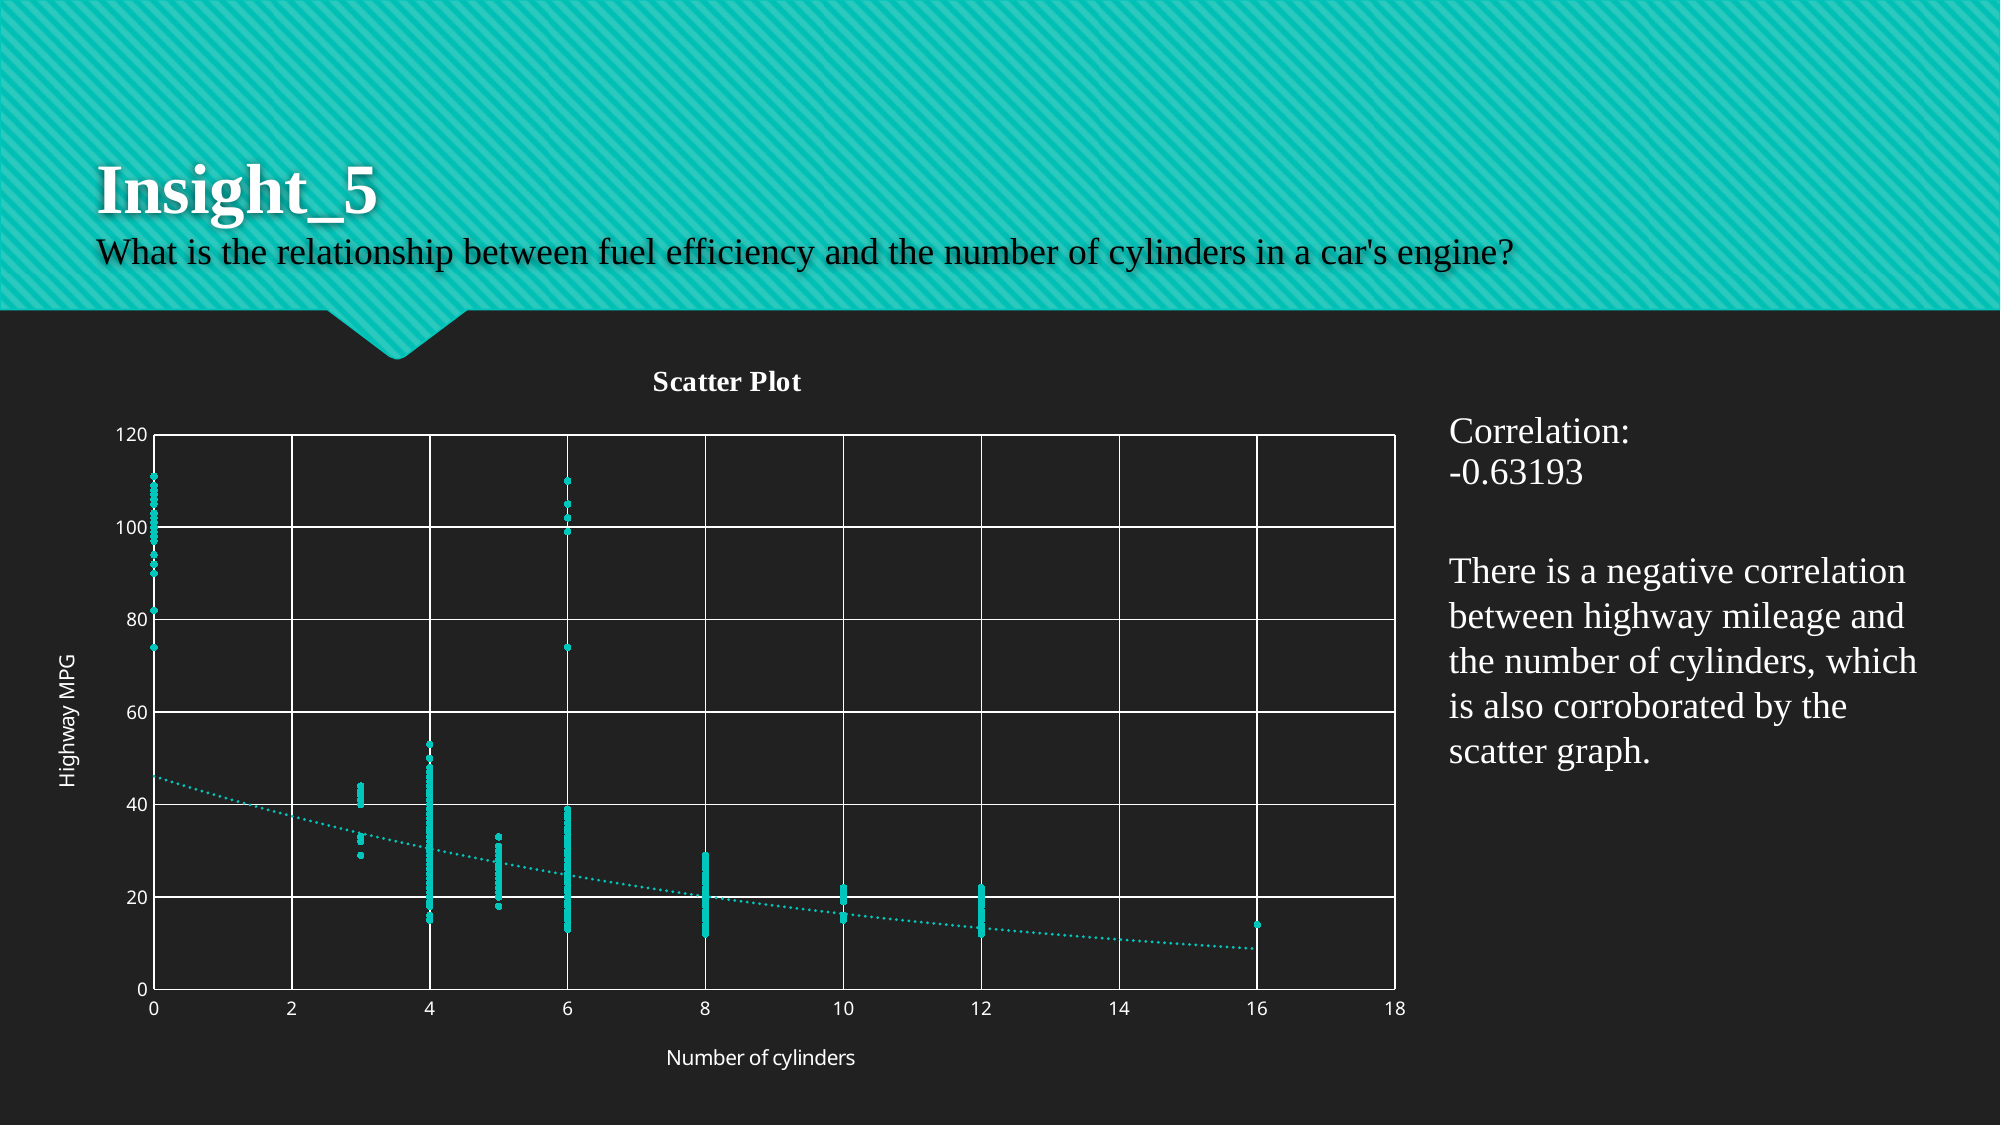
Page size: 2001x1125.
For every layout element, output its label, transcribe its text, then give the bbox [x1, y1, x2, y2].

title Insight_5 What is the relationship between fuel efficiency and the number of cylinders in a car's engine? [80, 120, 1816, 280]
table_header Correlation: -0.63193 [1435, 402, 1727, 500]
text_box [901, 80, 1830, 142]
chart [19, 331, 1435, 1104]
text_box There is a negative correlation between highway mileage and the number of cylinders, which is also corroborated by the scatter graph. [1435, 538, 1950, 779]
